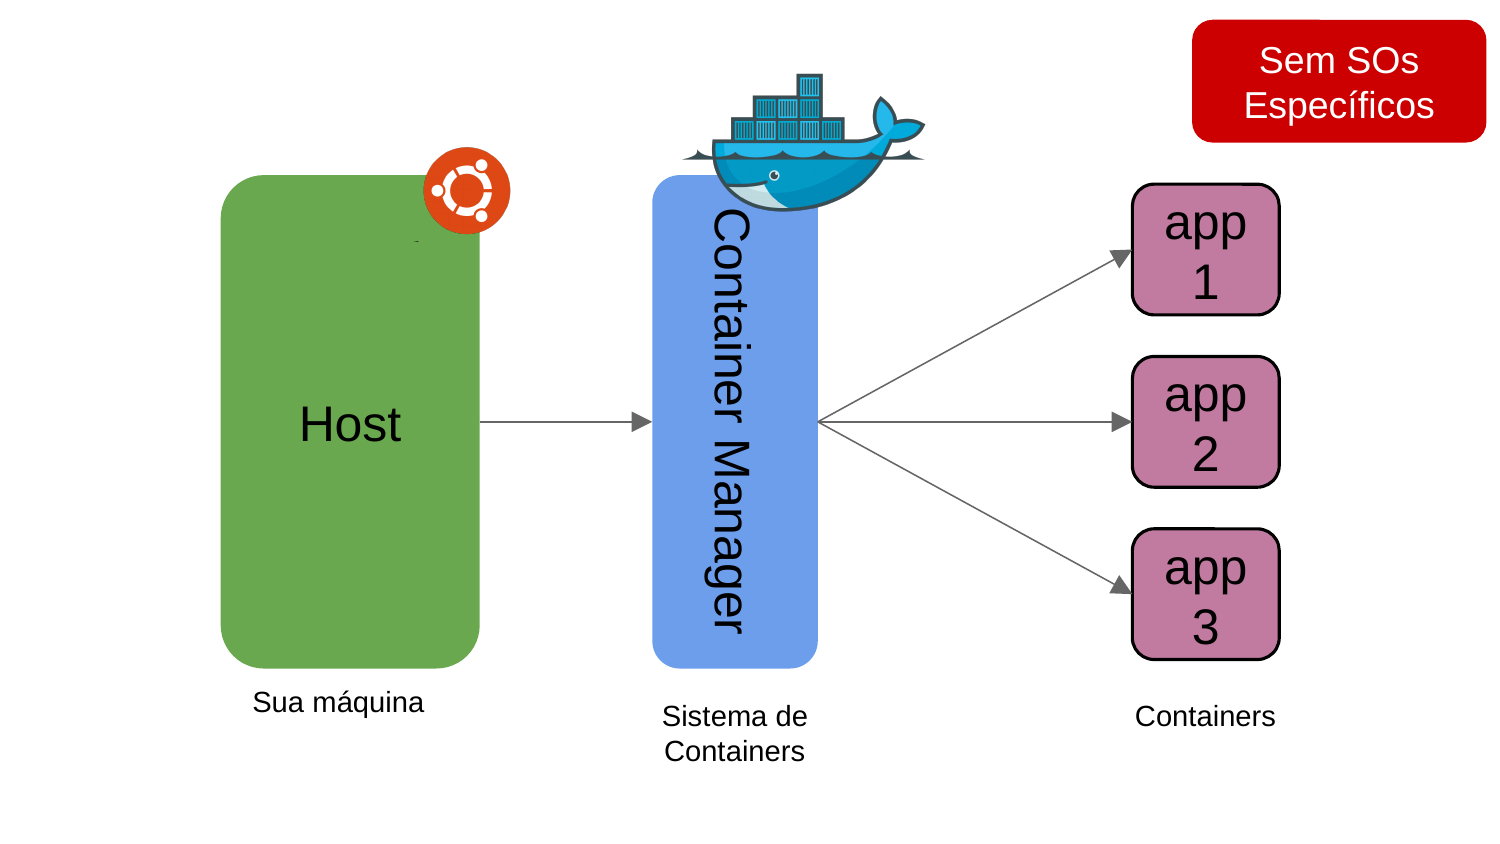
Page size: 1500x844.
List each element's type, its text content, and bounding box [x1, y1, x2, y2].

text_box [817, 249, 1133, 420]
text_box app2 [1138, 356, 1280, 488]
picture [676, 71, 936, 218]
text_box Containers [1092, 681, 1319, 751]
text_box app1 [1132, 184, 1280, 315]
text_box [817, 421, 1133, 595]
text_box Sua máquina [237, 668, 464, 737]
picture [408, 118, 535, 242]
text_box Container Manager [652, 176, 818, 669]
text_box Sistema de Containers [621, 681, 848, 774]
text_box Host [220, 175, 480, 668]
text_box Sem SOs Específicos [1192, 19, 1487, 143]
text_box app3 [1132, 528, 1280, 660]
